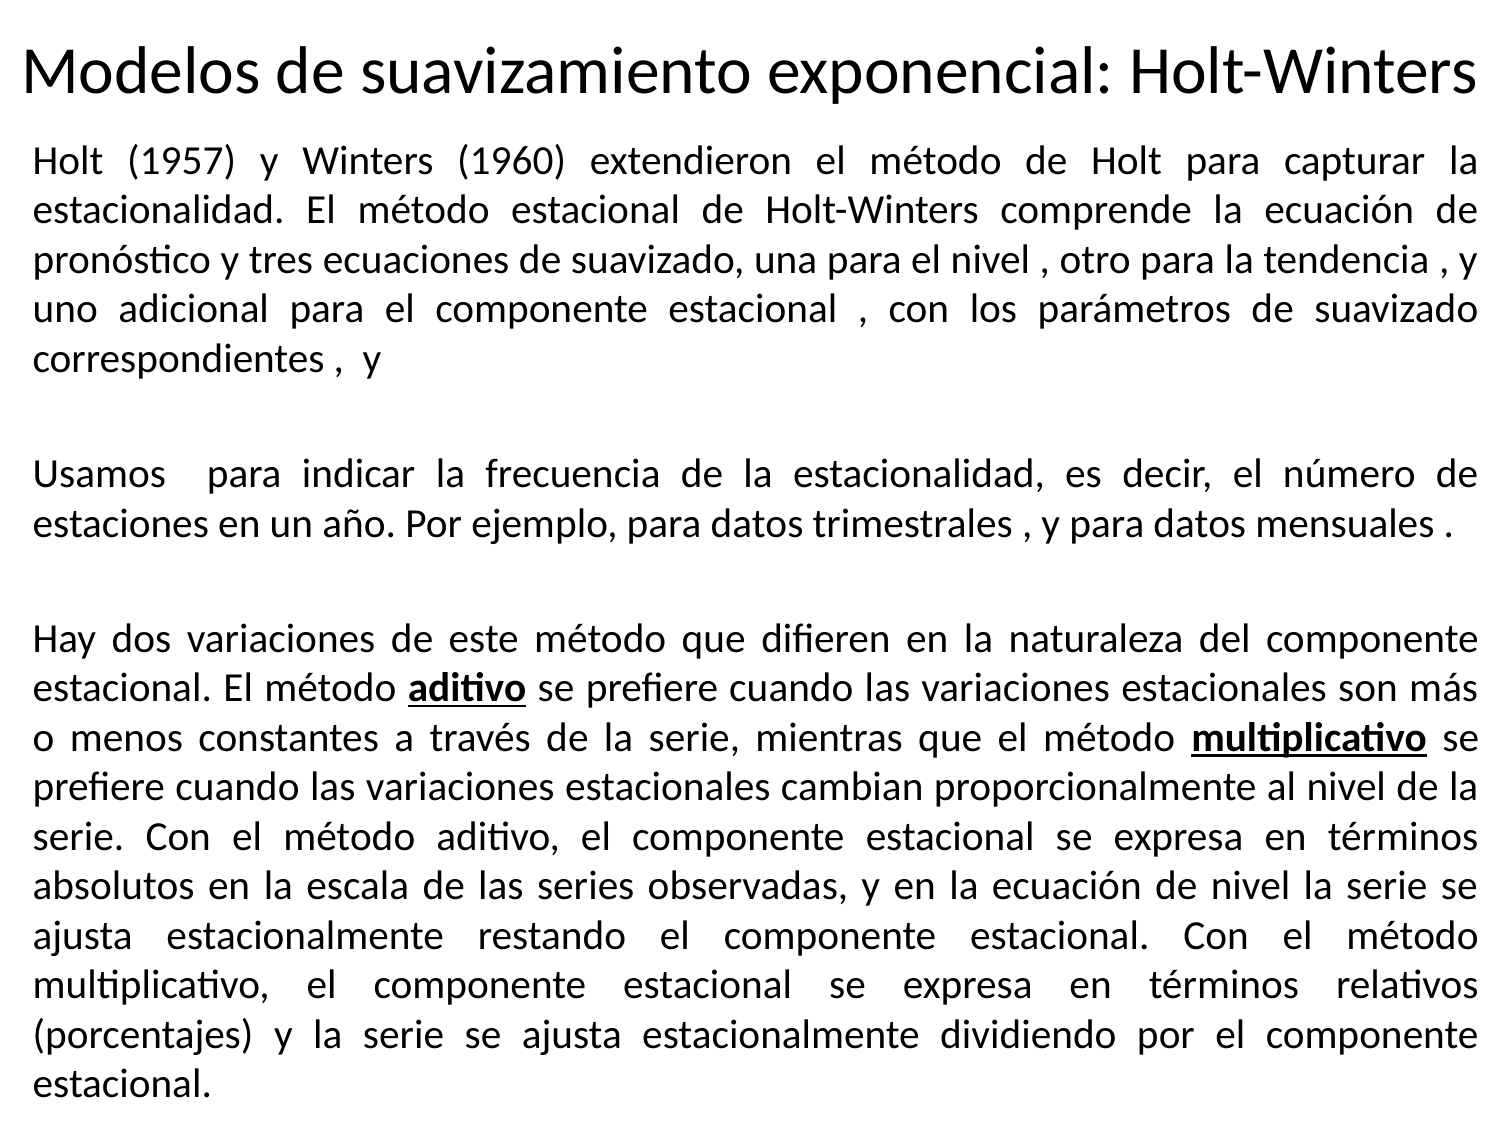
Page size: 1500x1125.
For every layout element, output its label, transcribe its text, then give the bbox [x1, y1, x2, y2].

title Modelos de suavizamiento exponencial: Holt-Winters [0, 7, 1500, 126]
